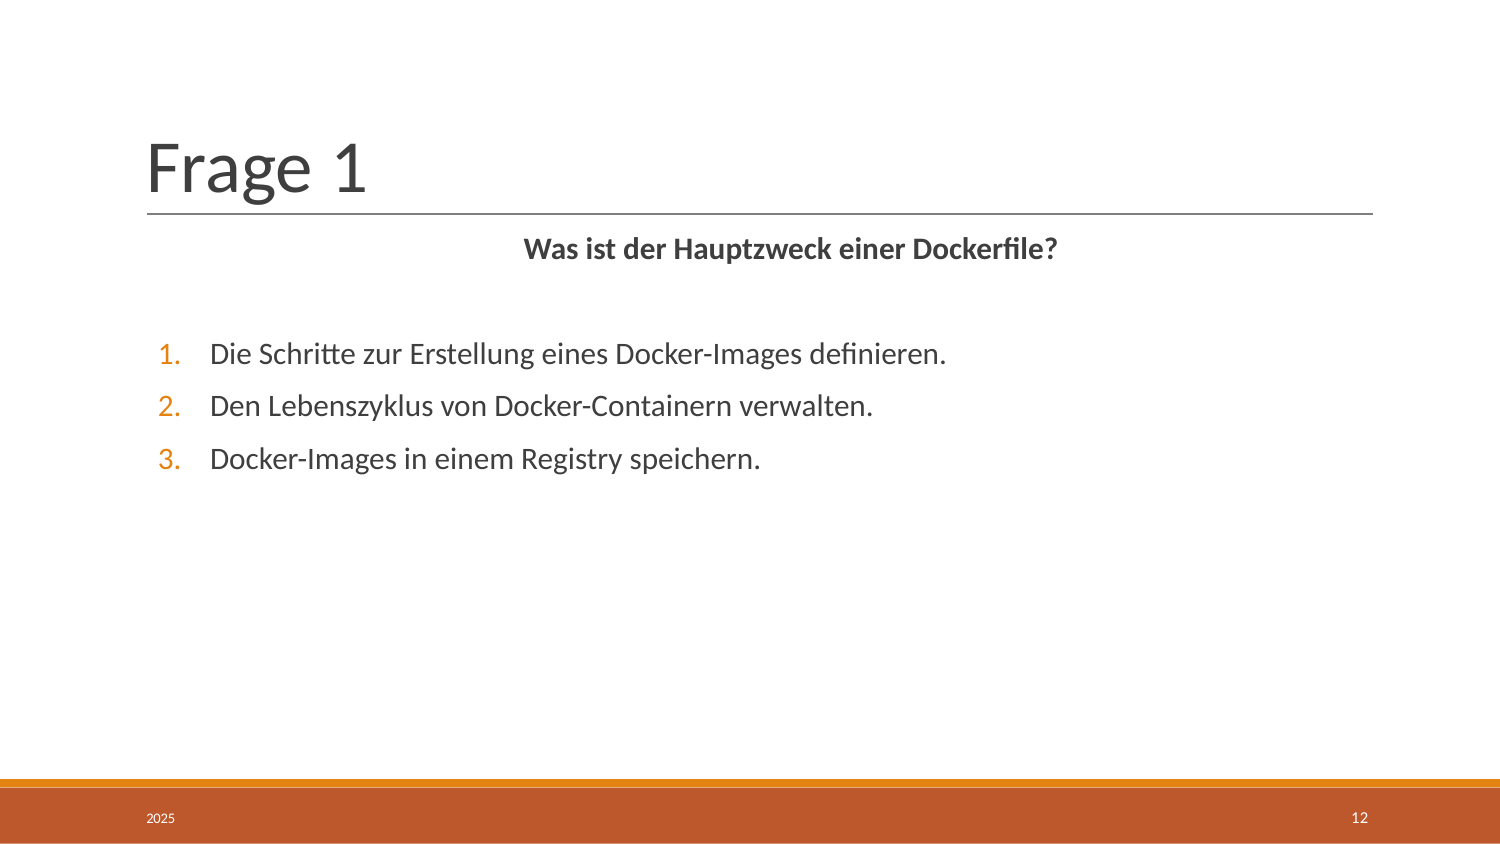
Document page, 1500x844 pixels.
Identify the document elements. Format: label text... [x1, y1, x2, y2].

list Was ist der Hauptzweck einer Dockerfile? Die Schritte zur Erstellung eines Docker-Images definieren. Den Lebenszyklus von Docker-Containern verwalten. Docker-Images in einem Registry speichern. [135, 227, 1373, 723]
title Frage 1 [135, 35, 1373, 214]
slide_number 2025 [135, 794, 440, 840]
slide_number 12 [1218, 794, 1380, 840]
